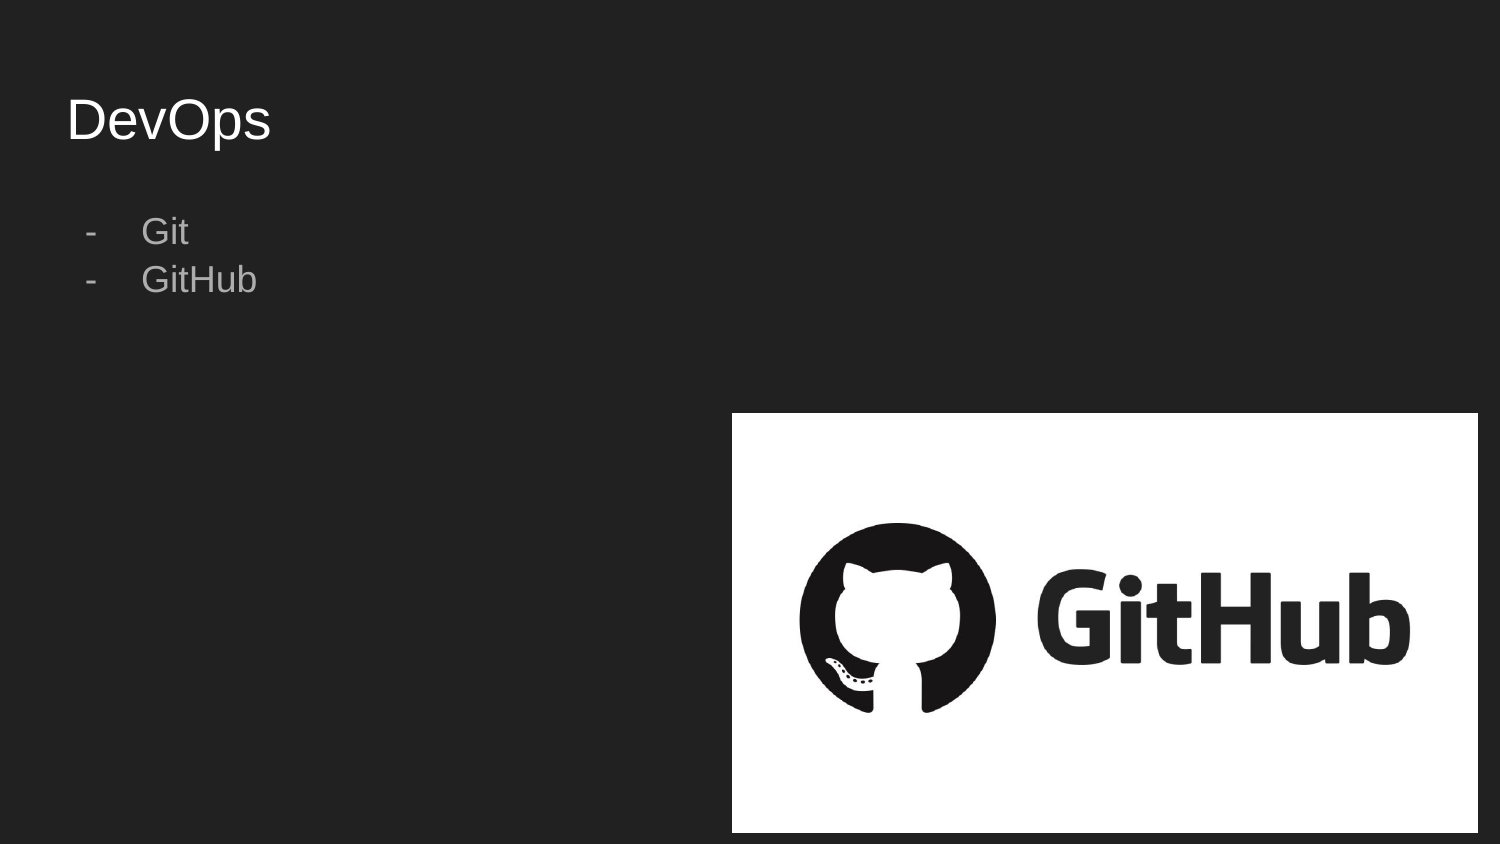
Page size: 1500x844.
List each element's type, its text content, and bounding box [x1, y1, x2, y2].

picture [732, 412, 1478, 833]
title DevOps [51, 72, 1449, 167]
list Git GitHub [51, 189, 1449, 750]
